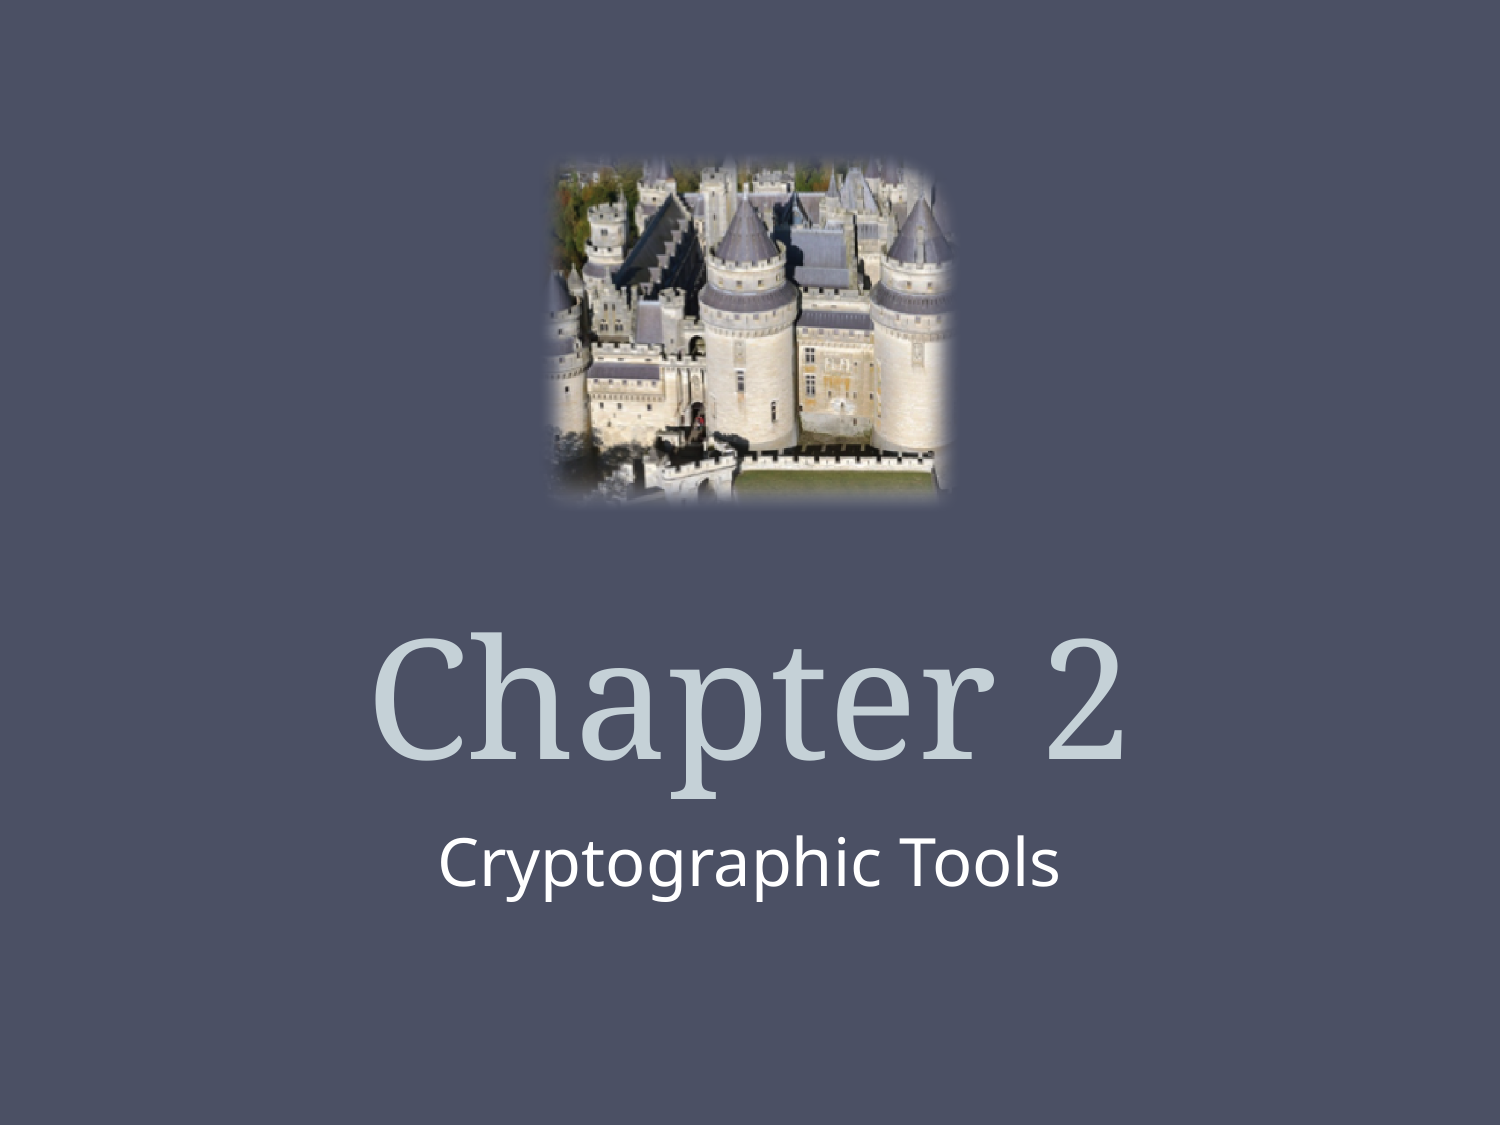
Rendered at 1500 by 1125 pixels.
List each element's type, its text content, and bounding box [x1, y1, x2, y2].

subtitle Cryptographic Tools [225, 812, 1275, 1013]
title Chapter 2 [112, 99, 1388, 800]
picture [537, 148, 963, 514]
